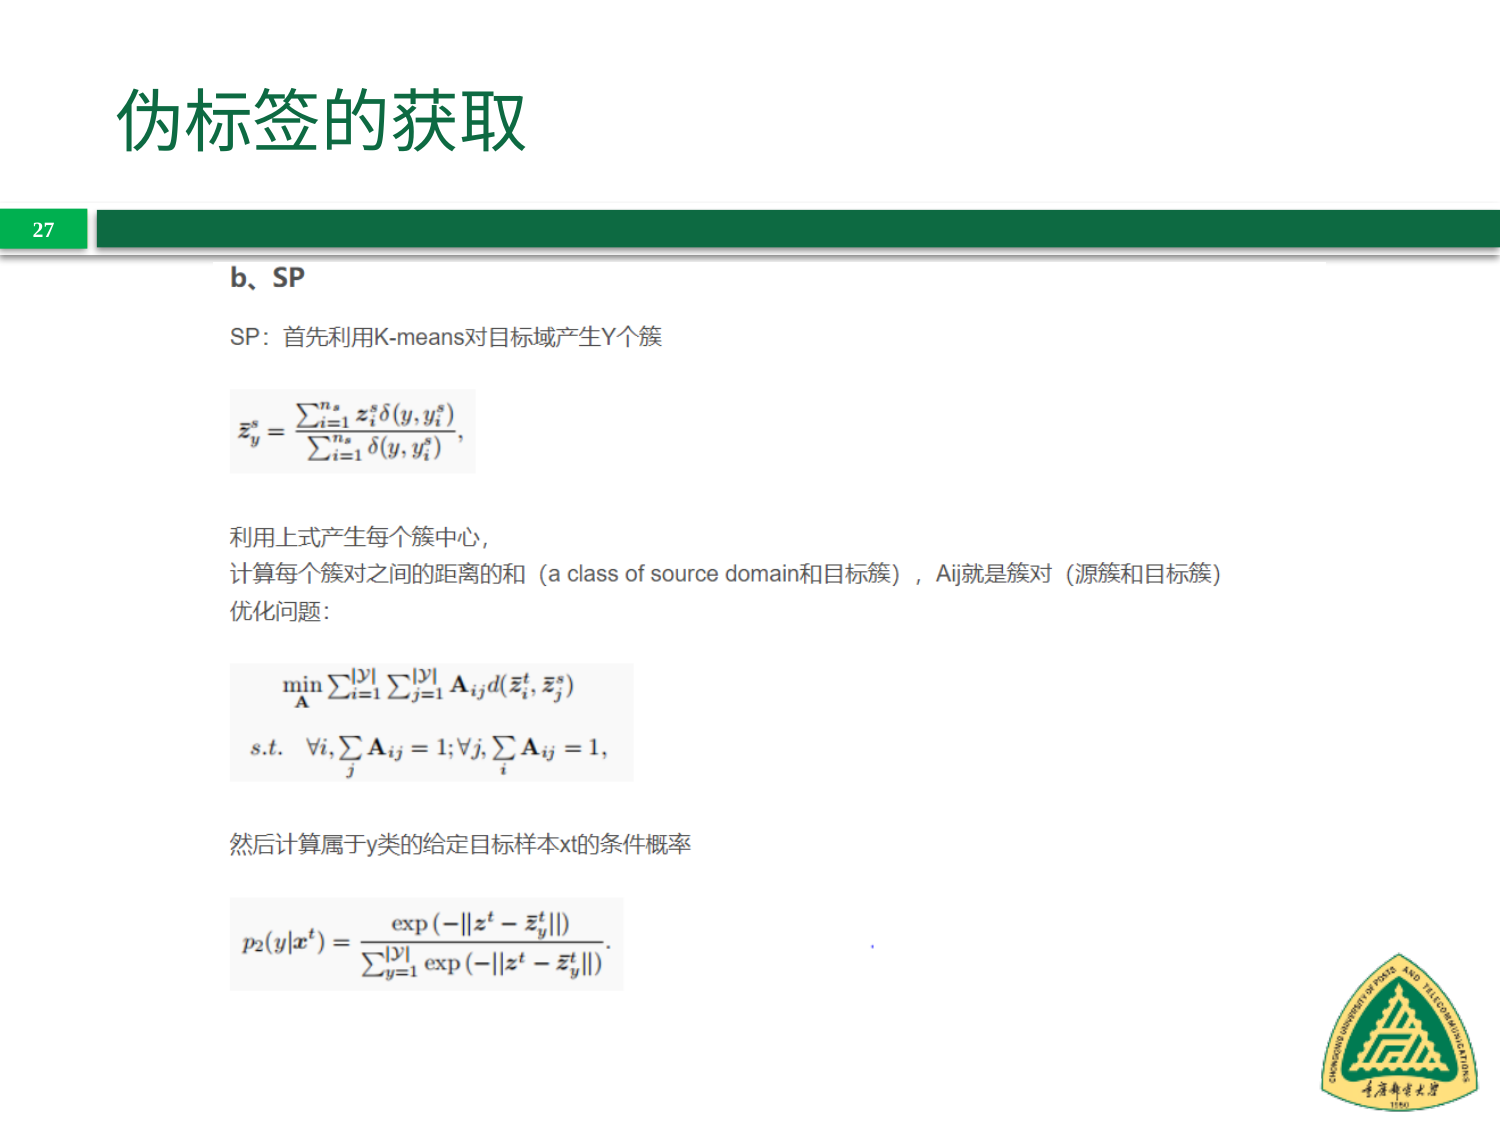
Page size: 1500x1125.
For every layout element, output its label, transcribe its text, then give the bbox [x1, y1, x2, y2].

title 伪标签的获取 [100, 37, 1438, 200]
slide_number 27 [0, 208, 88, 249]
picture [1317, 945, 1481, 1115]
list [212, 262, 1326, 1001]
